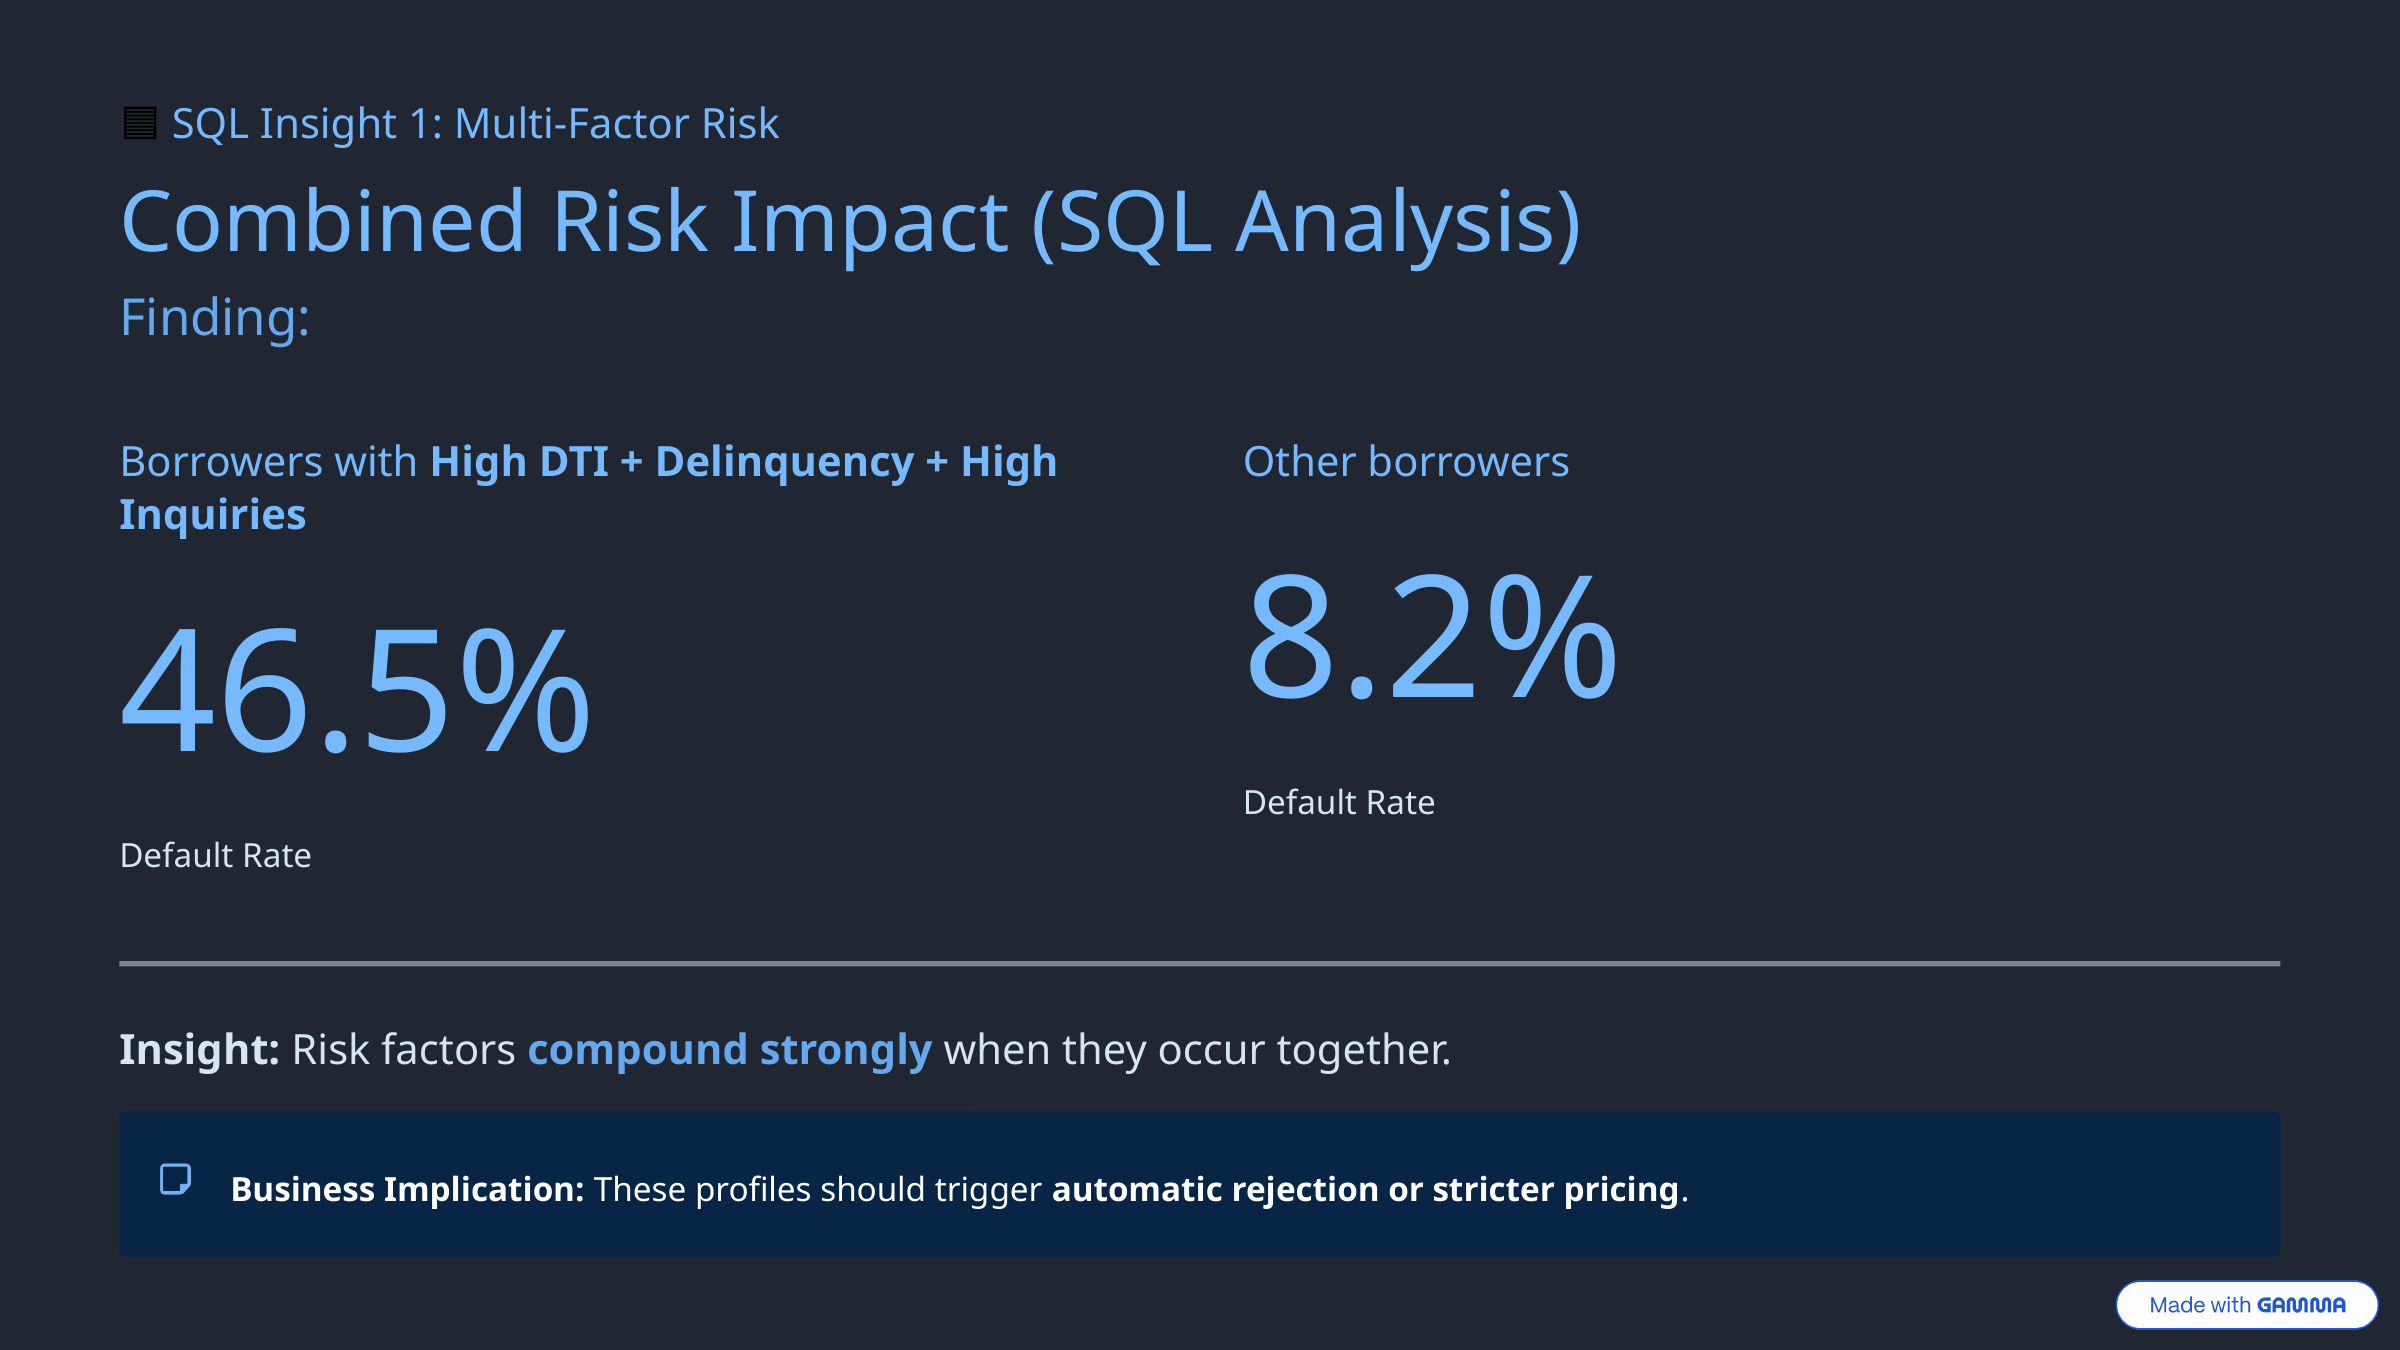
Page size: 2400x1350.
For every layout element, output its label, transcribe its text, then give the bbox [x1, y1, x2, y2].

text_box 🟦 SQL Insight 1: Multi-Factor Risk [119, 93, 818, 149]
text_box 8.2% [1242, 519, 2282, 733]
text_box [119, 1111, 2281, 1257]
picture [2106, 1271, 2389, 1339]
text_box Insight: Risk factors compound strongly when they occur together. [119, 1004, 2281, 1074]
picture [153, 1161, 197, 1196]
text_box Borrowers with High DTI + Delinquency + High Inquiries [119, 431, 1159, 539]
text_box Combined Risk Impact (SQL Analysis) [119, 162, 1646, 269]
text_box 46.5% [119, 572, 1159, 786]
text_box Business Implication: These profiles should trigger automatic rejection or stricter pricing. [230, 1154, 2247, 1209]
text_box Other borrowers [1242, 431, 1670, 486]
text_box Finding: [119, 282, 632, 347]
text_box Default Rate [1242, 766, 2282, 822]
text_box Default Rate [119, 820, 1159, 875]
text_box [119, 961, 2281, 967]
